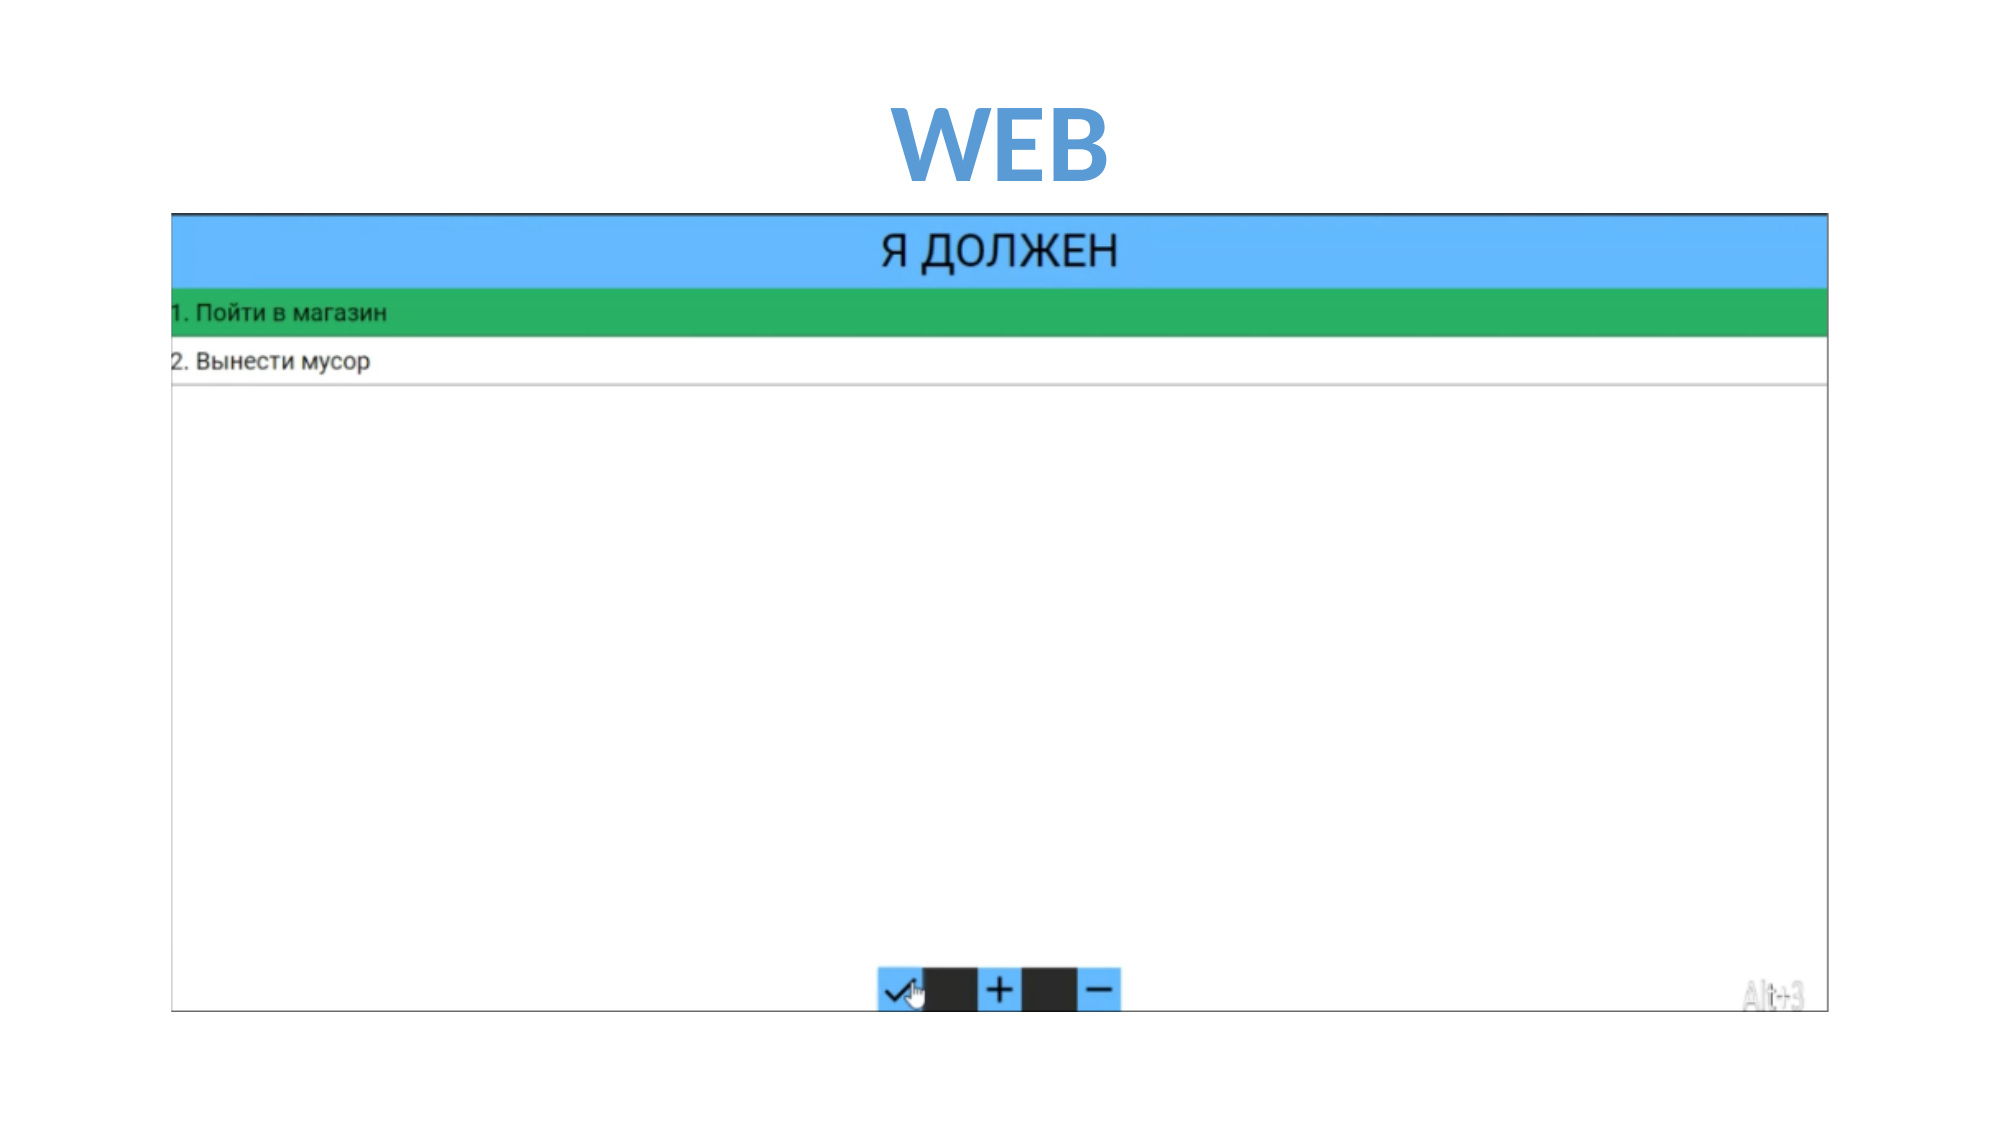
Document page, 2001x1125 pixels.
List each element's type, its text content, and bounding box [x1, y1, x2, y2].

picture [171, 213, 1829, 1012]
text_box WEB [874, 61, 1126, 212]
